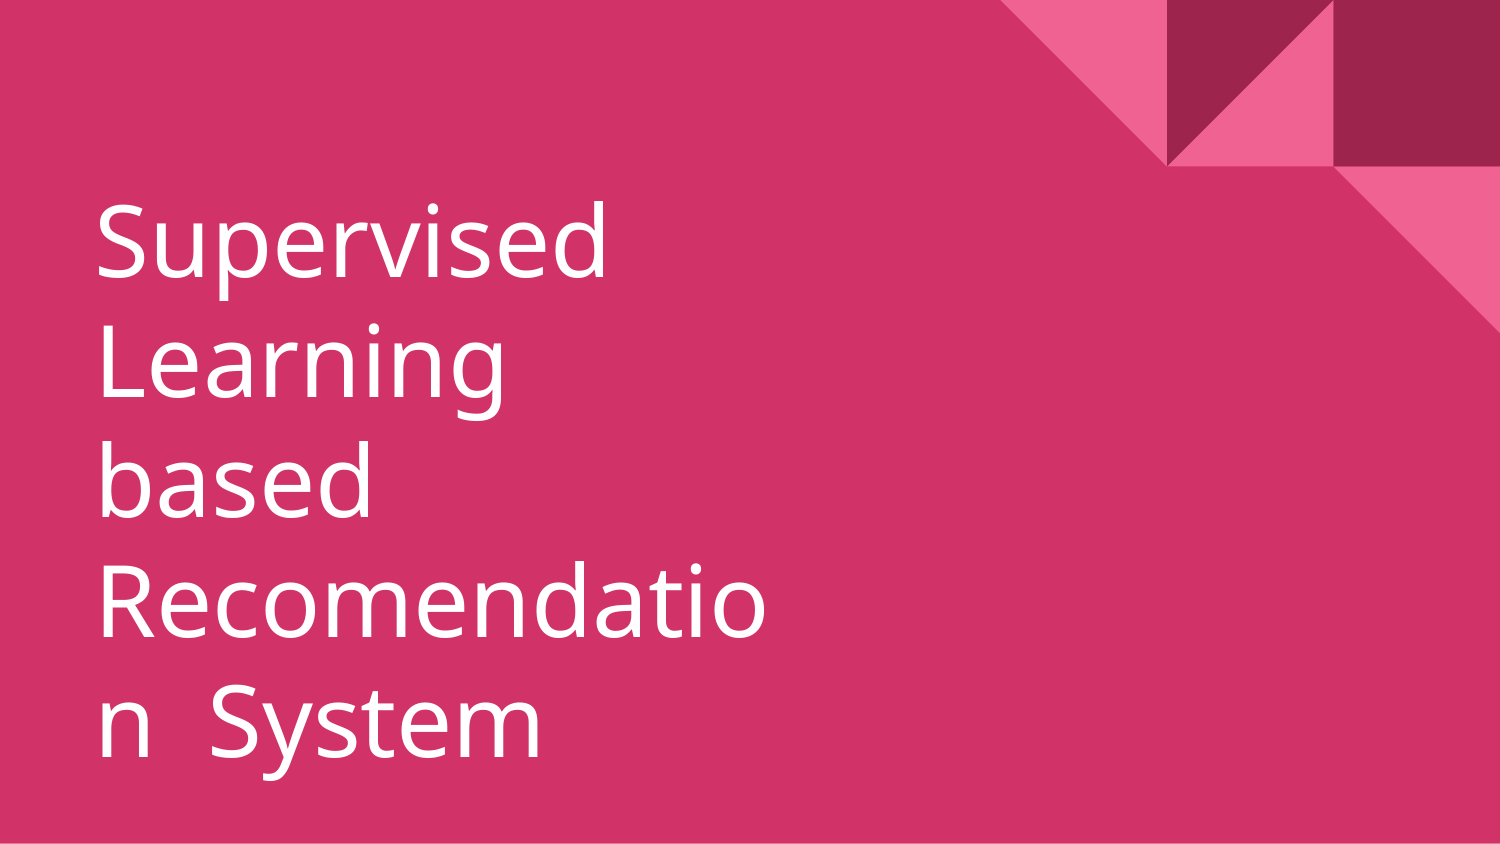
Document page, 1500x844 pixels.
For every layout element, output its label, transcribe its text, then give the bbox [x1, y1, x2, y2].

text_box Supervised Learning based Recomendation System [92, 175, 795, 778]
